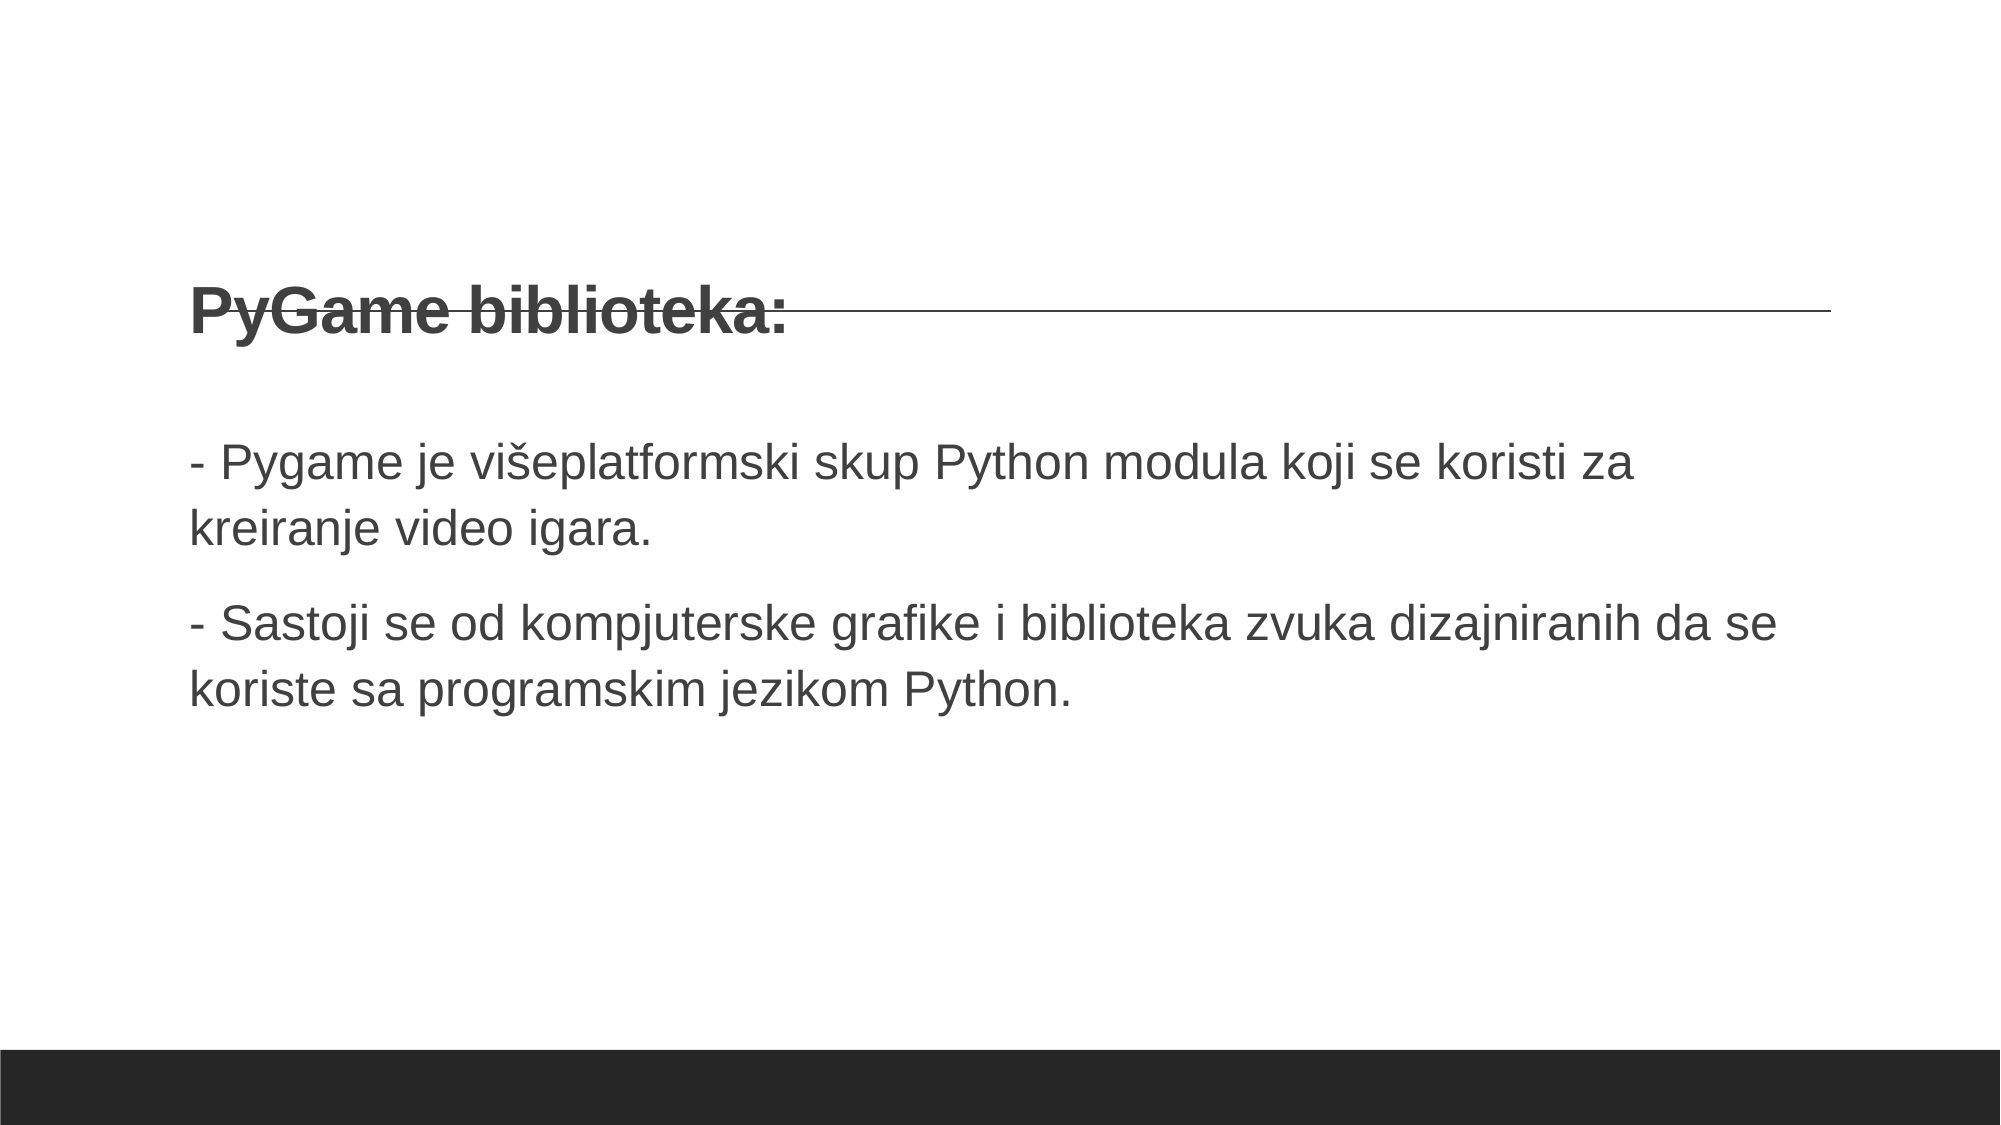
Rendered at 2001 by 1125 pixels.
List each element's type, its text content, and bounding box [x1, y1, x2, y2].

title PyGame biblioteka: [174, 162, 1825, 401]
list - Pygame je višeplatformski skup Python modula koji se koristi za kreiranje video igara. - Sastoji se od kompjuterske grafike i biblioteka zvuka dizajniranih da se koriste sa programskim jezikom Python. [174, 416, 1825, 794]
